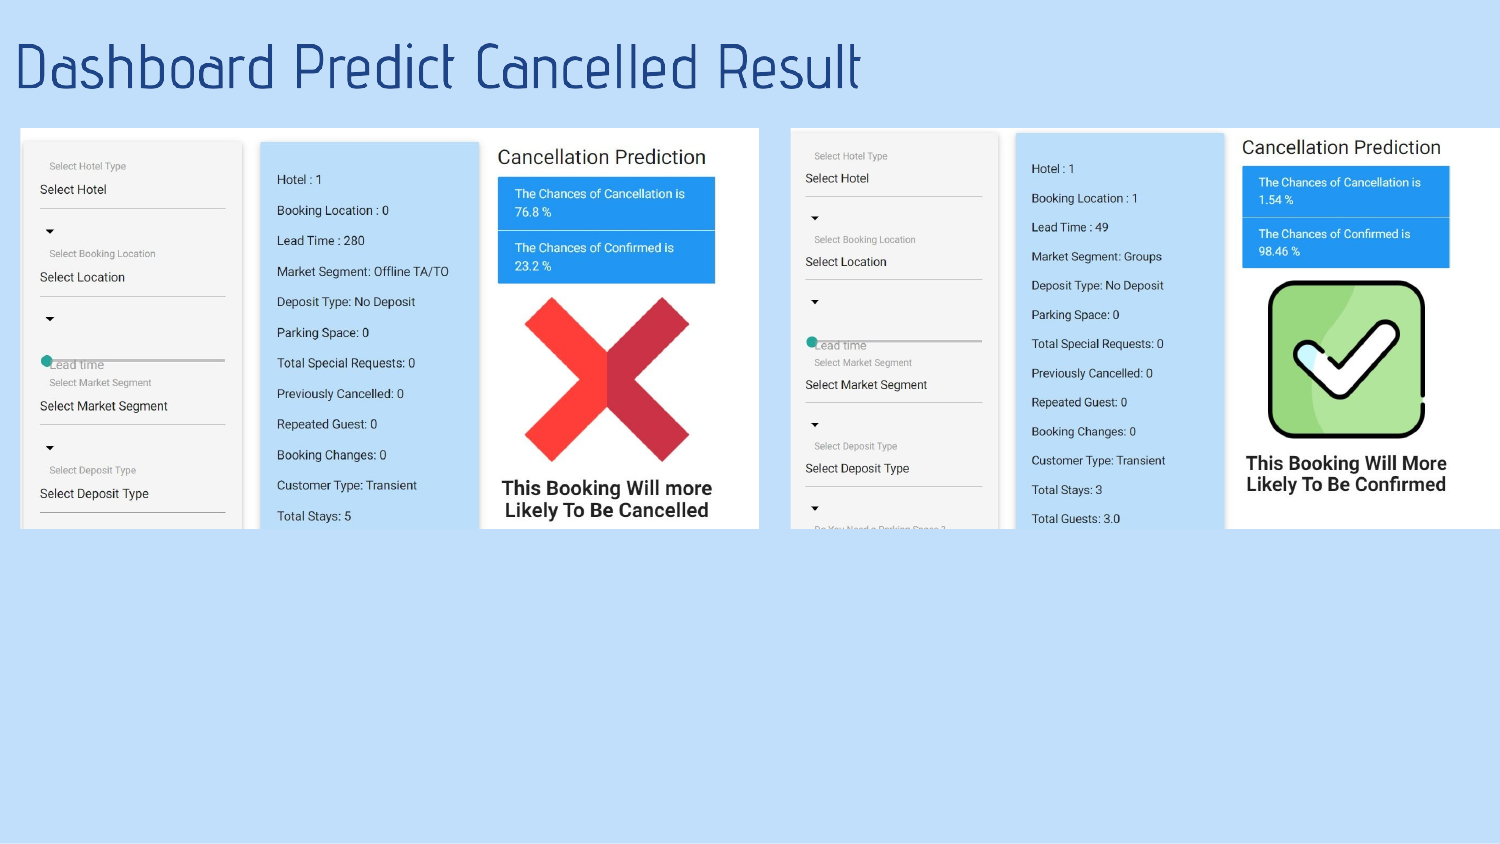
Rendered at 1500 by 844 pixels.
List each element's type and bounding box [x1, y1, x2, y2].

text_box [18, 43, 861, 89]
text_box [790, 128, 1500, 529]
text_box [20, 128, 759, 529]
